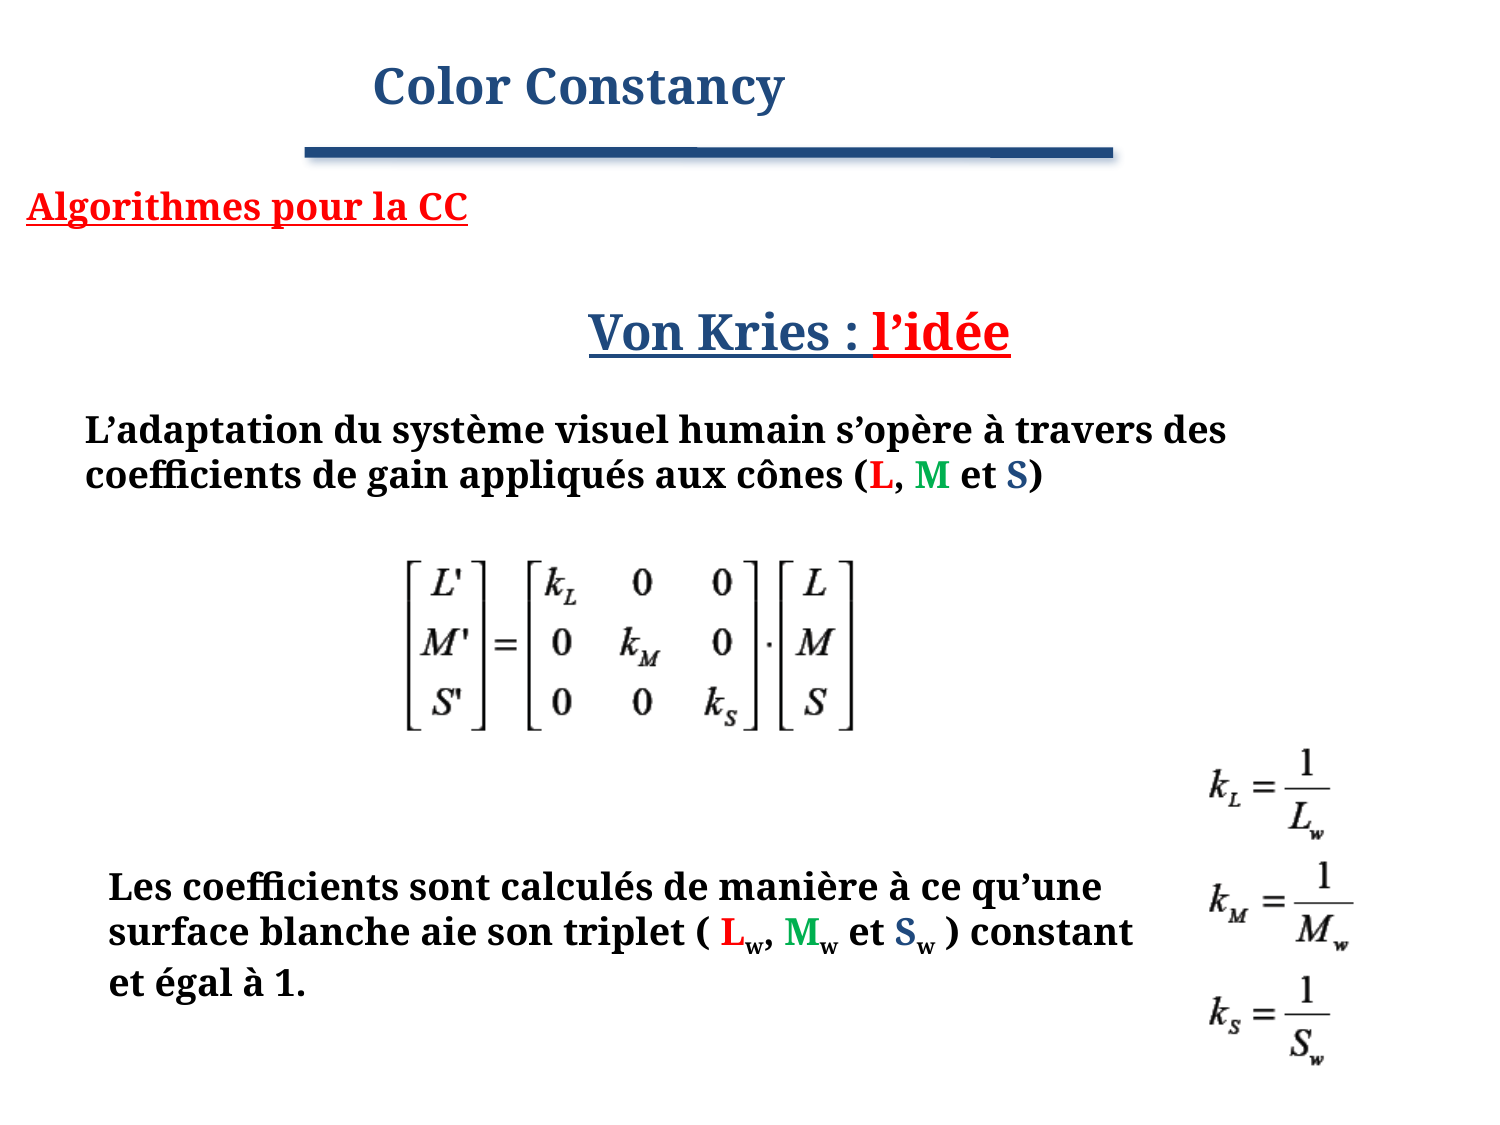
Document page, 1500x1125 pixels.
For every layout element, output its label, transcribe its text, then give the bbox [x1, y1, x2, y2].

text_box L’adaptation du système visuel humain s’opère à travers des coefficients de gain appliqués aux cônes (L, M et S) [70, 398, 1430, 504]
picture [1183, 738, 1358, 1075]
text_box Von Kries : l’idée [574, 292, 1043, 368]
text_box Color Constancy [358, 46, 801, 122]
text_box Les coefficients sont calculés de manière à ce qu’une surface blanche aie son triplet ( Lw, Mw et Sw ) constant et égal à 1. [93, 855, 1161, 1012]
text_box Algorithmes pour la CC [11, 175, 516, 236]
picture [398, 550, 862, 742]
